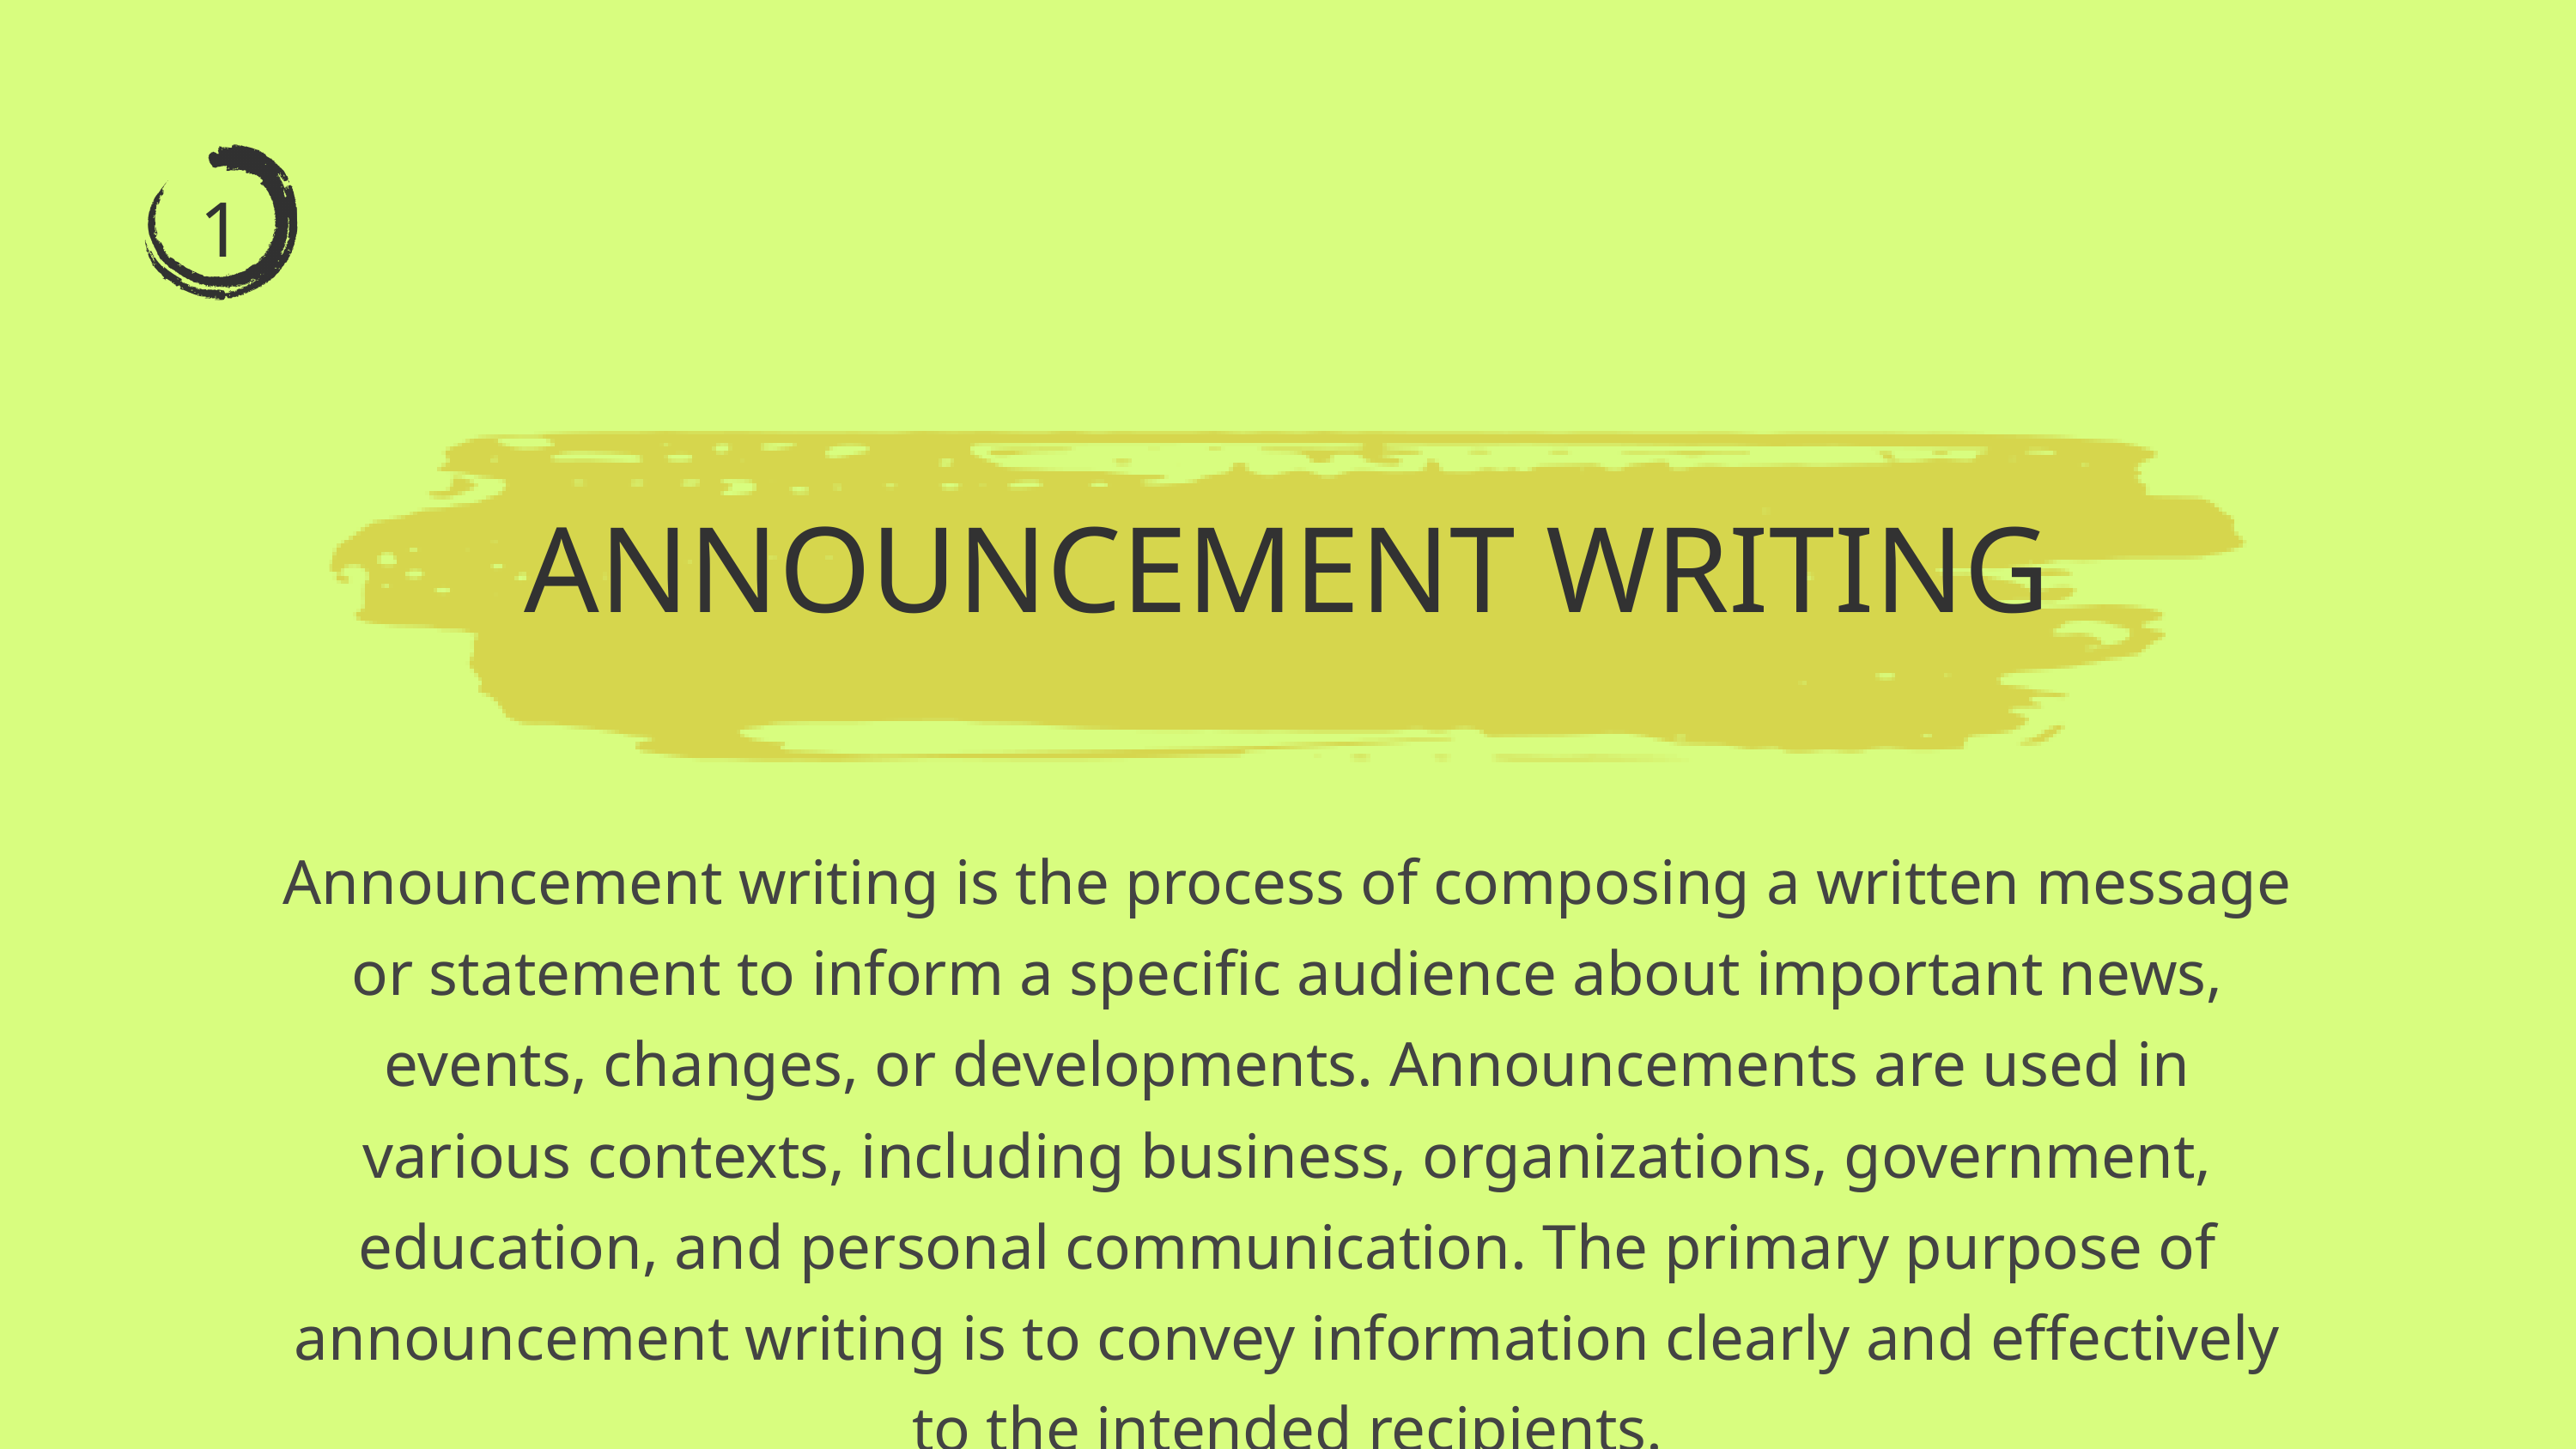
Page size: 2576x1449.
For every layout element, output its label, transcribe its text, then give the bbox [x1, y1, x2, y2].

text_box [144, 144, 298, 300]
text_box ANNOUNCEMENT WRITING [497, 494, 2078, 637]
text_box Announcement writing is the process of composing a written message or statement to inform a specific audience about important news, events, changes, or developments. Announcements are used in various contexts, including business, organizations, government, education, and personal communication. The primary purpose of announcement writing is to convey information clearly and effectively to the intended recipients. [277, 825, 2299, 1449]
text_box 1 [175, 153, 266, 272]
text_box [329, 431, 2247, 762]
